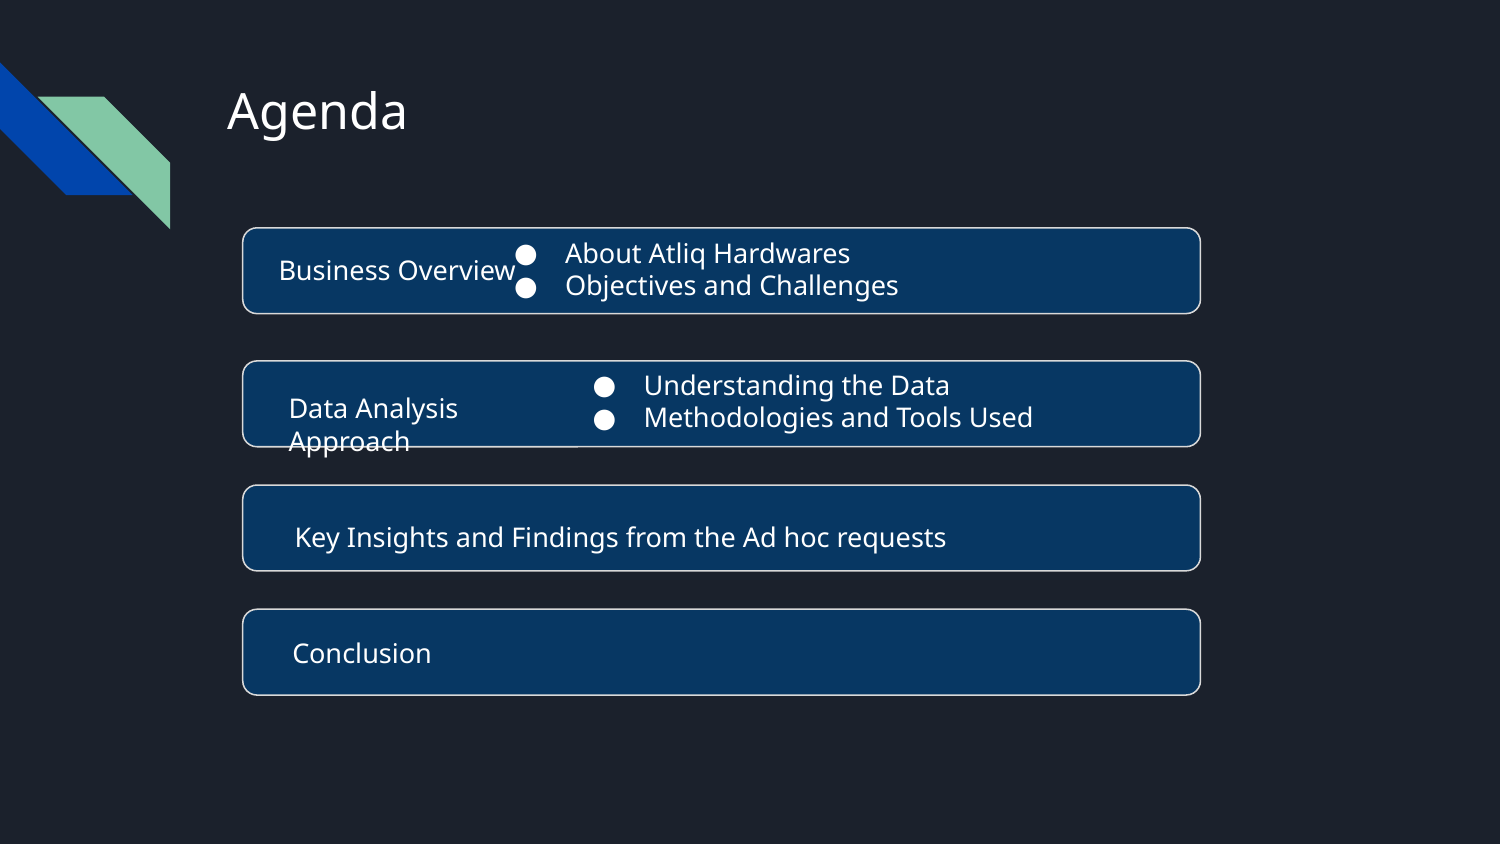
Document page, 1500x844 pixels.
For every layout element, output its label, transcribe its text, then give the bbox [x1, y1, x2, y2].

text_box Business Overview [263, 238, 475, 283]
text_box Understanding the Data Methodologies and Tools Used [553, 353, 1238, 453]
text_box [1160, 227, 1201, 314]
text_box Conclusion [277, 621, 595, 674]
text_box About Atliq Hardwares Objectives and Challenges [475, 221, 1160, 321]
text_box [242, 360, 553, 447]
text_box [242, 485, 1201, 571]
text_box Key Insights and Findings from the Ad hoc requests [279, 504, 1118, 557]
title Agenda [212, 64, 1368, 215]
text_box [242, 227, 475, 314]
text_box [242, 609, 1201, 696]
text_box Data Analysis Approach [273, 376, 591, 429]
